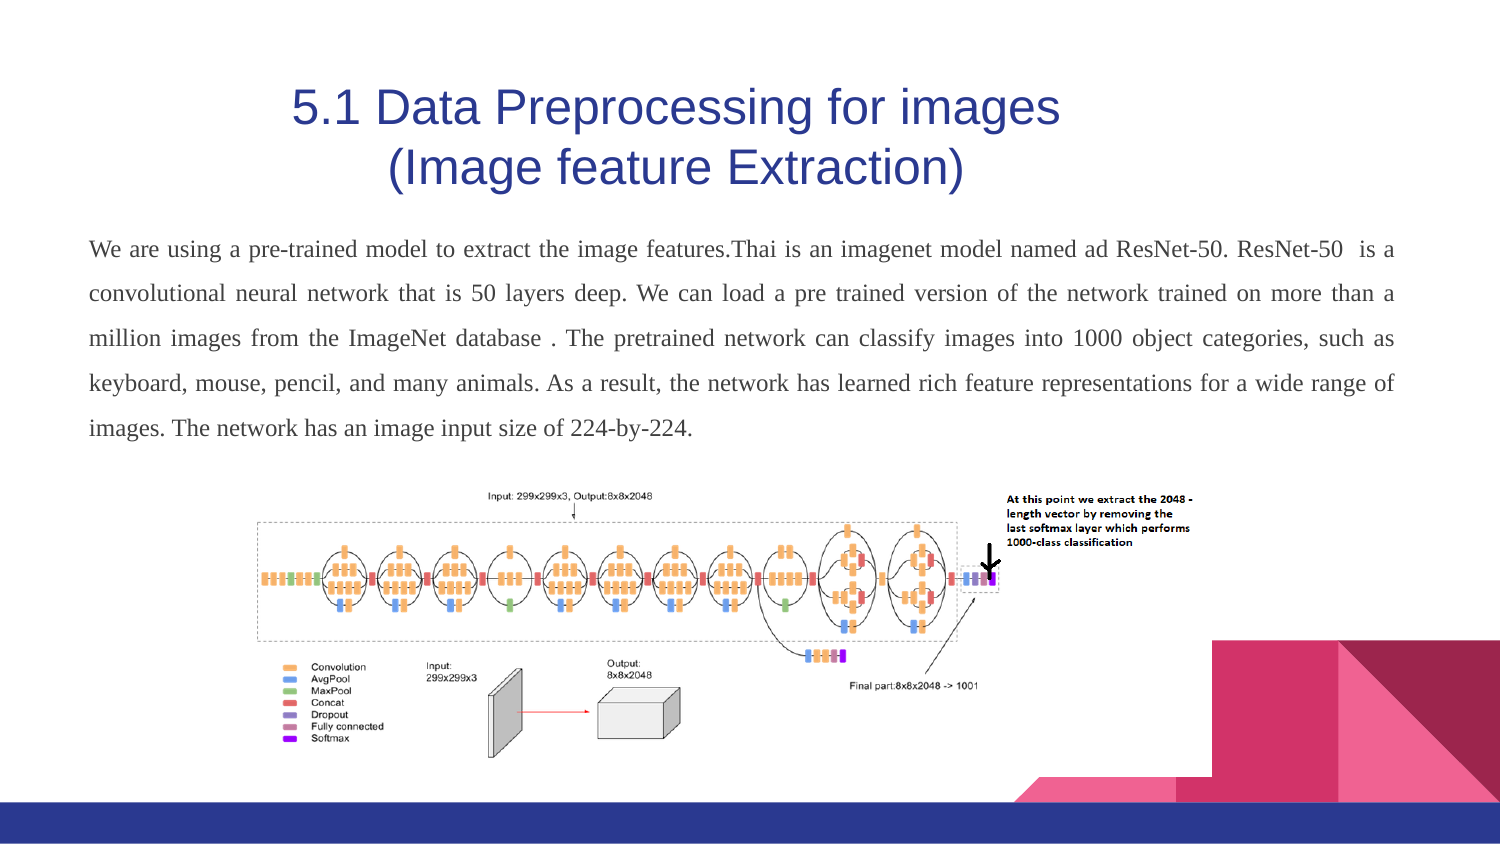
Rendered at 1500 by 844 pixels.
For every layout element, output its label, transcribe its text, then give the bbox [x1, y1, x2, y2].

text_box 5.1 Data Preprocessing for images (Image feature Extraction) [13, 67, 1340, 203]
text_box We are using a pre-trained model to extract the image features.Thai is an imagenet model named ad ResNet-50. ResNet-50 is a convolutional neural network that is 50 layers deep. We can load a pre trained version of the network trained on more than a million images from the ImageNet database . The pretrained network can classify images into 1000 object categories, such as keyboard, mouse, pencil, and many animals. As a result, the network has learned rich feature representations for a wide range of images. The network has an image input size of 224-by-224. [74, 202, 1412, 471]
picture [256, 482, 1212, 777]
